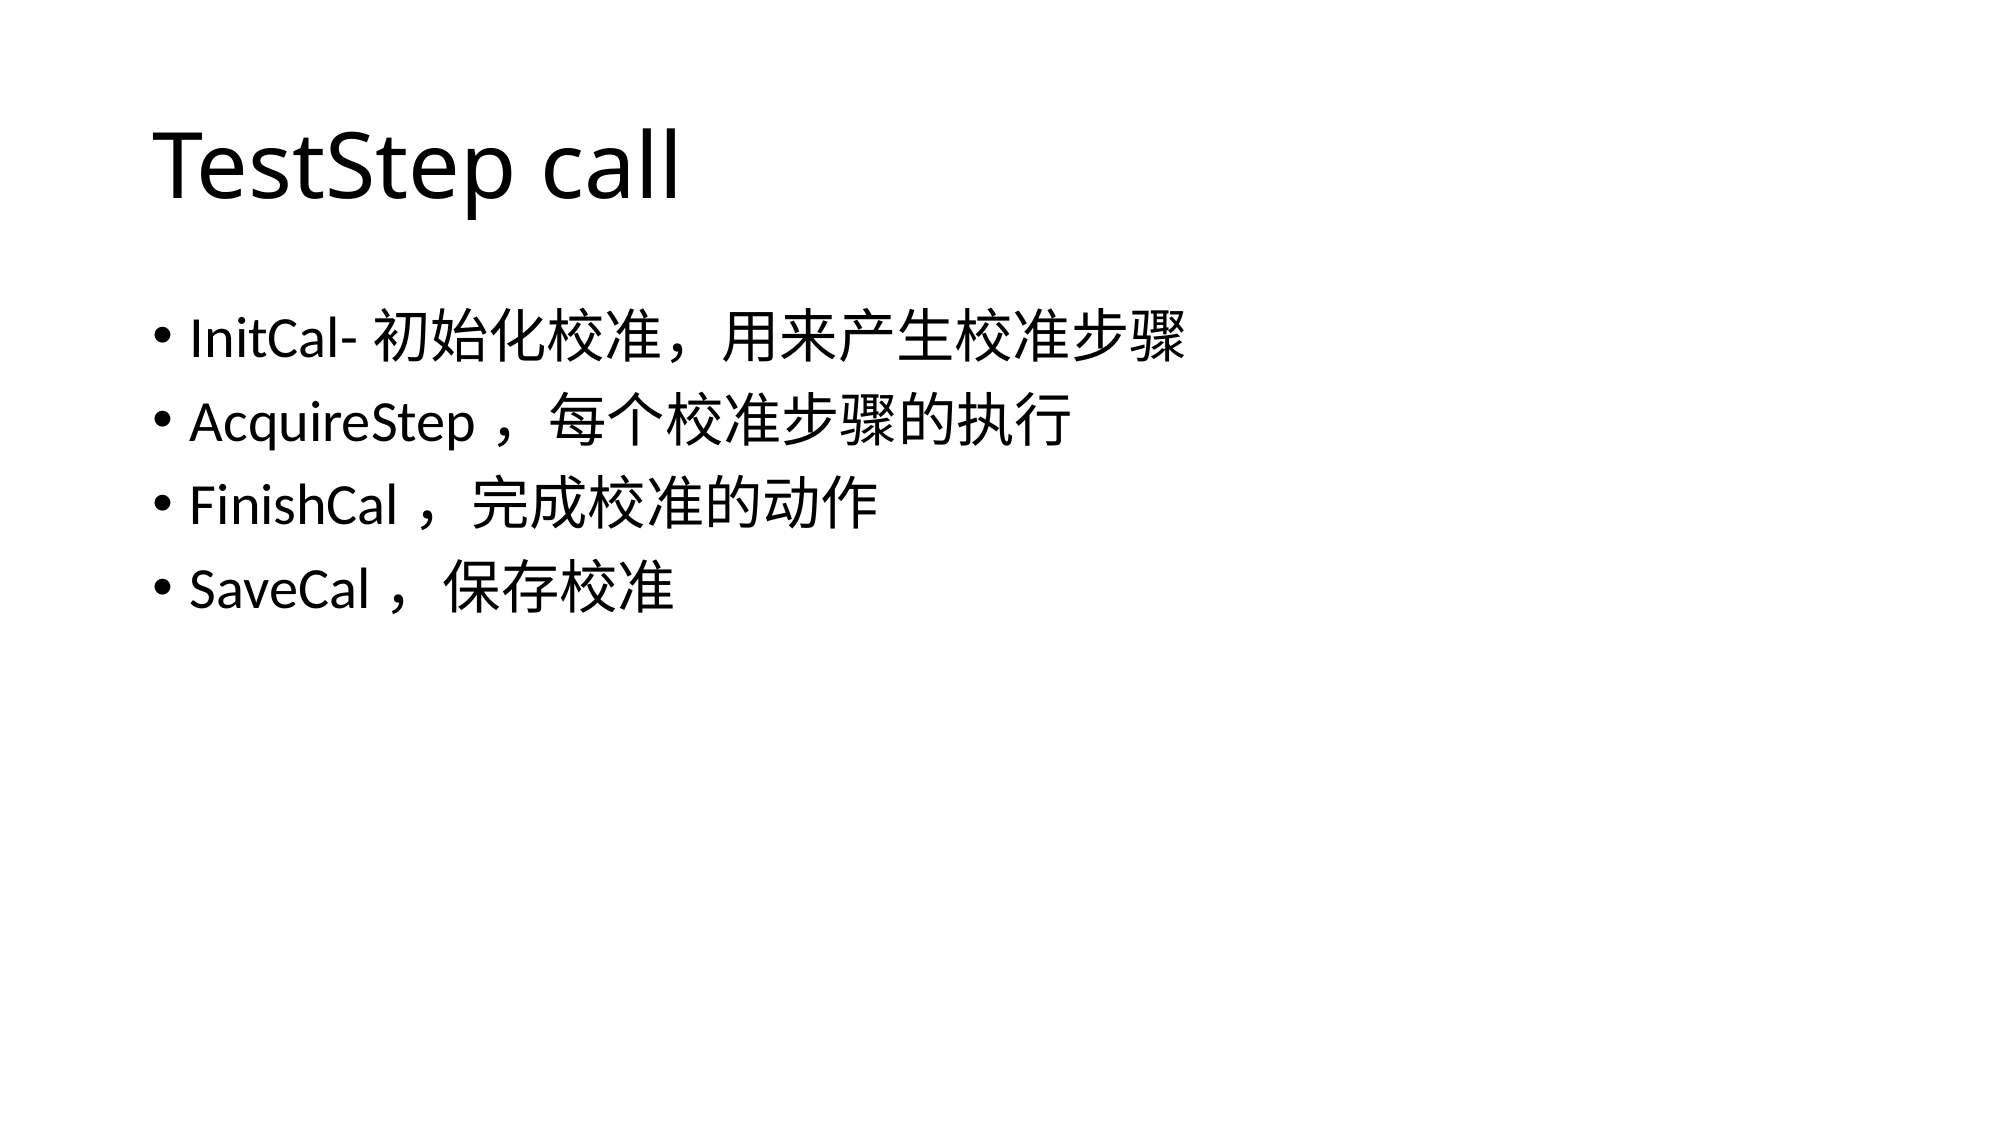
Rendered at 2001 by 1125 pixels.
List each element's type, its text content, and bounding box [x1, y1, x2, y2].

title TestStep call [137, 59, 1863, 278]
list InitCal-初始化校准，用来产生校准步骤 AcquireStep，每个校准步骤的执行 FinishCal，完成校准的动作 SaveCal，保存校准 [137, 299, 1863, 1014]
